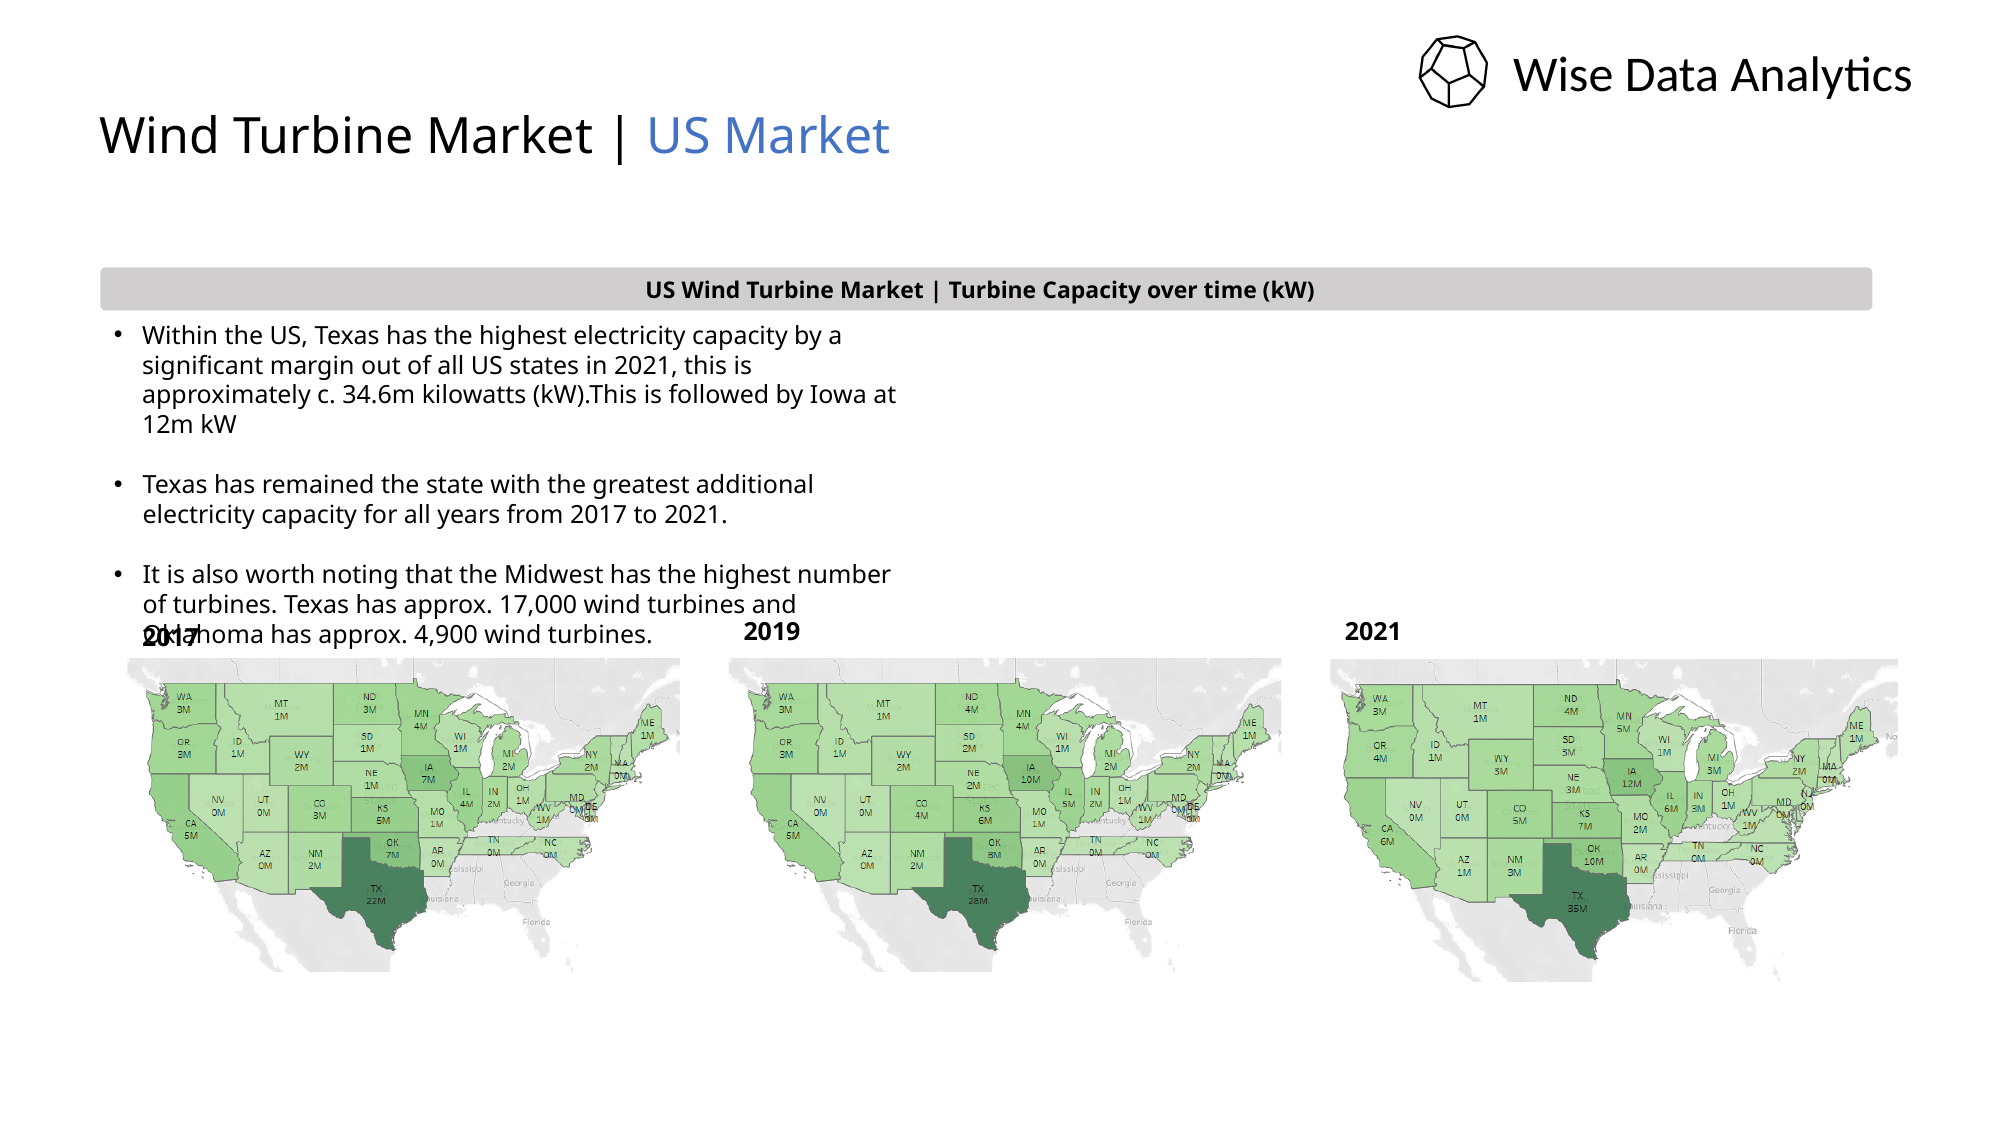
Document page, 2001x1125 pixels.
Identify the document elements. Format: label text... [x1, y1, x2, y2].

text_box Within the US, Texas has the highest electricity capacity by a significant margin out of all US states in 2021, this is approximately c. 34.6m kilowatts (kW).This is followed by Iowa at 12m kW Texas has remained the state with the greatest additional electricity capacity for all years from 2017 to 2021. It is also worth noting that the Midwest has the highest number of turbines. Texas has approx. 17,000 wind turbines and Oklahoma has approx. 4,900 wind turbines. [99, 311, 928, 656]
picture [728, 658, 1282, 972]
text_box 2021 [1330, 607, 1443, 653]
text_box US Wind Turbine Market | Turbine Capacity over time (kW) [100, 267, 1872, 310]
picture [1415, 33, 1499, 110]
picture [127, 658, 680, 972]
text_box Wind Turbine Market | US Market [99, 110, 1730, 186]
picture [1330, 659, 1898, 982]
